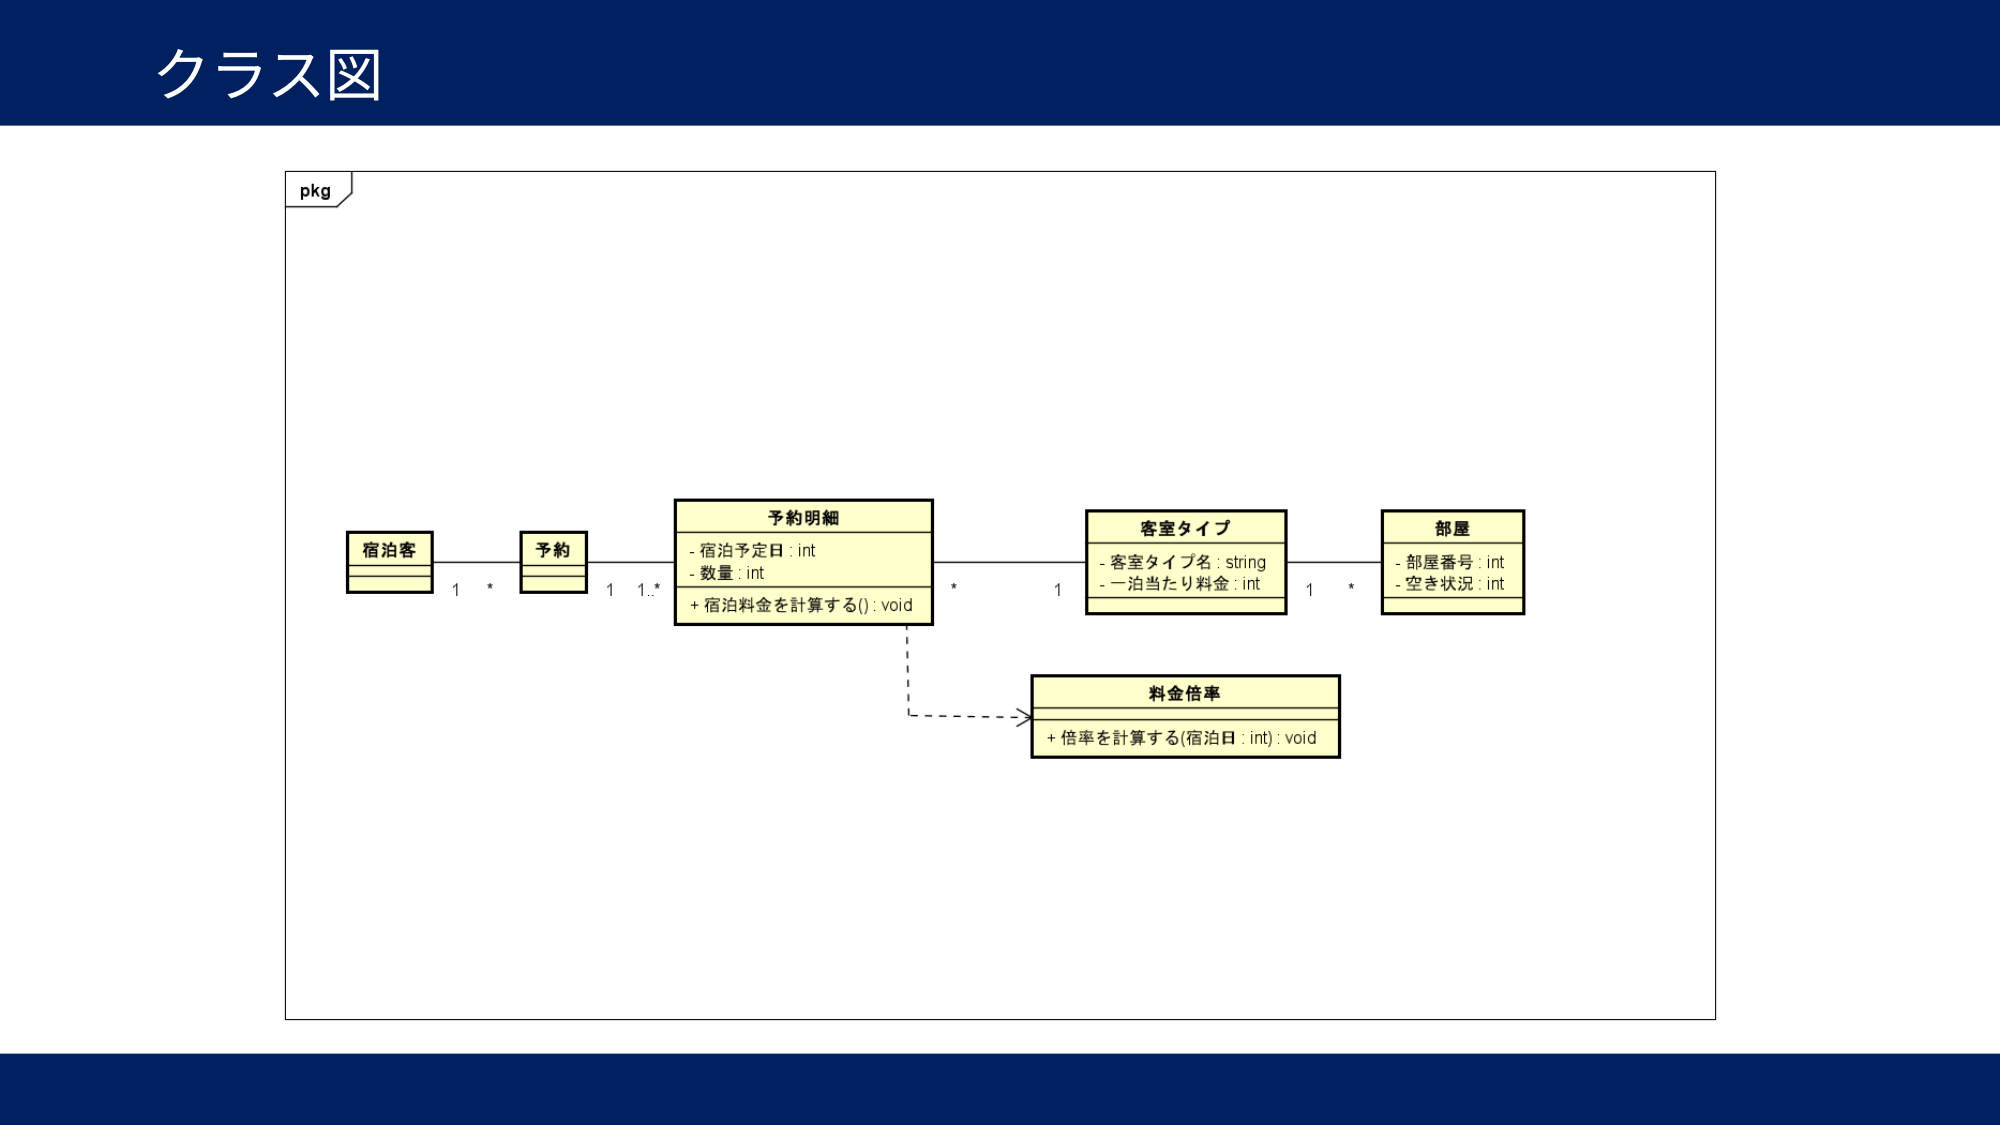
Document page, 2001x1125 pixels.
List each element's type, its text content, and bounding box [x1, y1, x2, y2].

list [271, 157, 1729, 1033]
title クラス図 [137, 32, 1863, 124]
